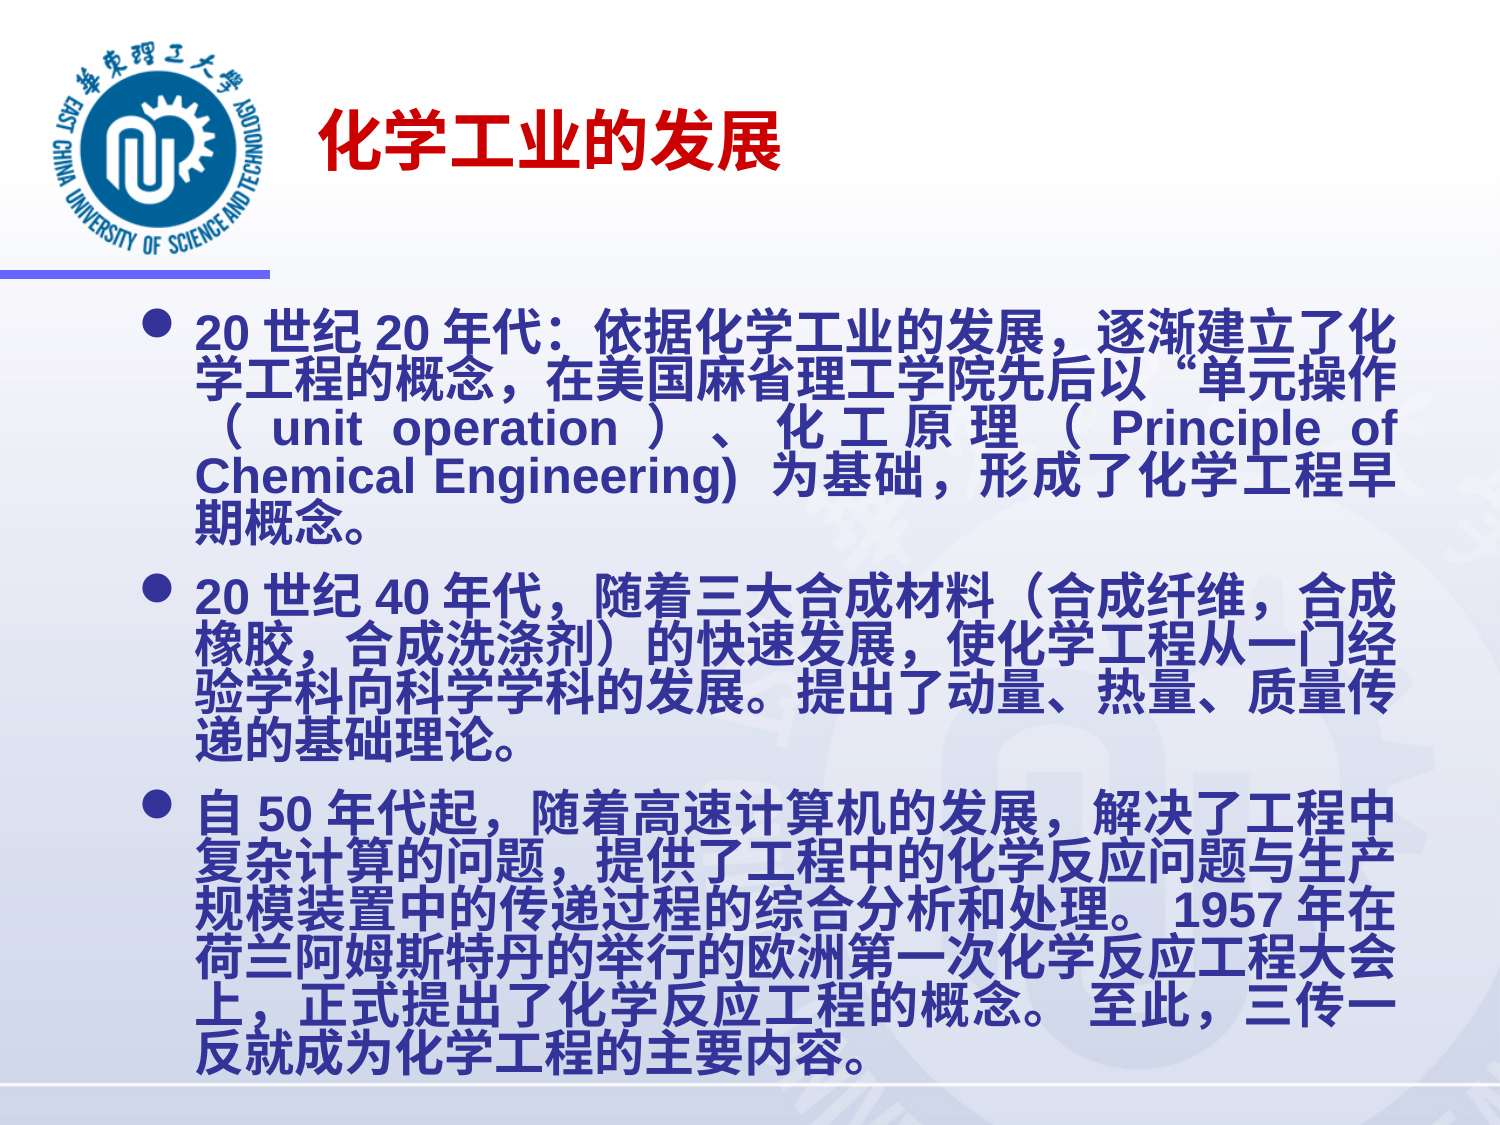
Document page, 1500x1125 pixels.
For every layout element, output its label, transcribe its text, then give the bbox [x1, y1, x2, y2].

title 化学工业的发展 [301, 45, 1425, 233]
picture [0, 0, 1500, 1125]
list 20世纪20年代：依据化学工业的发展，逐渐建立了化学工程的概念，在美国麻省理工学院先后以“单元操作（unit operation）、化工原理（Principle of Chemical Engineering) 为基础，形成了化学工程早期概念。 20世纪40年代，随着三大合成材料（合成纤维，合成橡胶，合成洗涤剂）的快速发展，使化学工程从一门经验学科向科学学科的发展。提出了动量、热量、质量传递的基础理论。 自50年代起，随着高速计算机的发展，解决了工程中复杂计算的问题，提供了工程中的化学反应问题与生产规模装置中的传递过程的综合分析和处理。1957年在荷兰阿姆斯特丹的举行的欧洲第一次化学反应工程大会上，正式提出了化学反应工程的概念。 至此，三传一反就成为化学工程的主要内容。 [123, 304, 1413, 1065]
